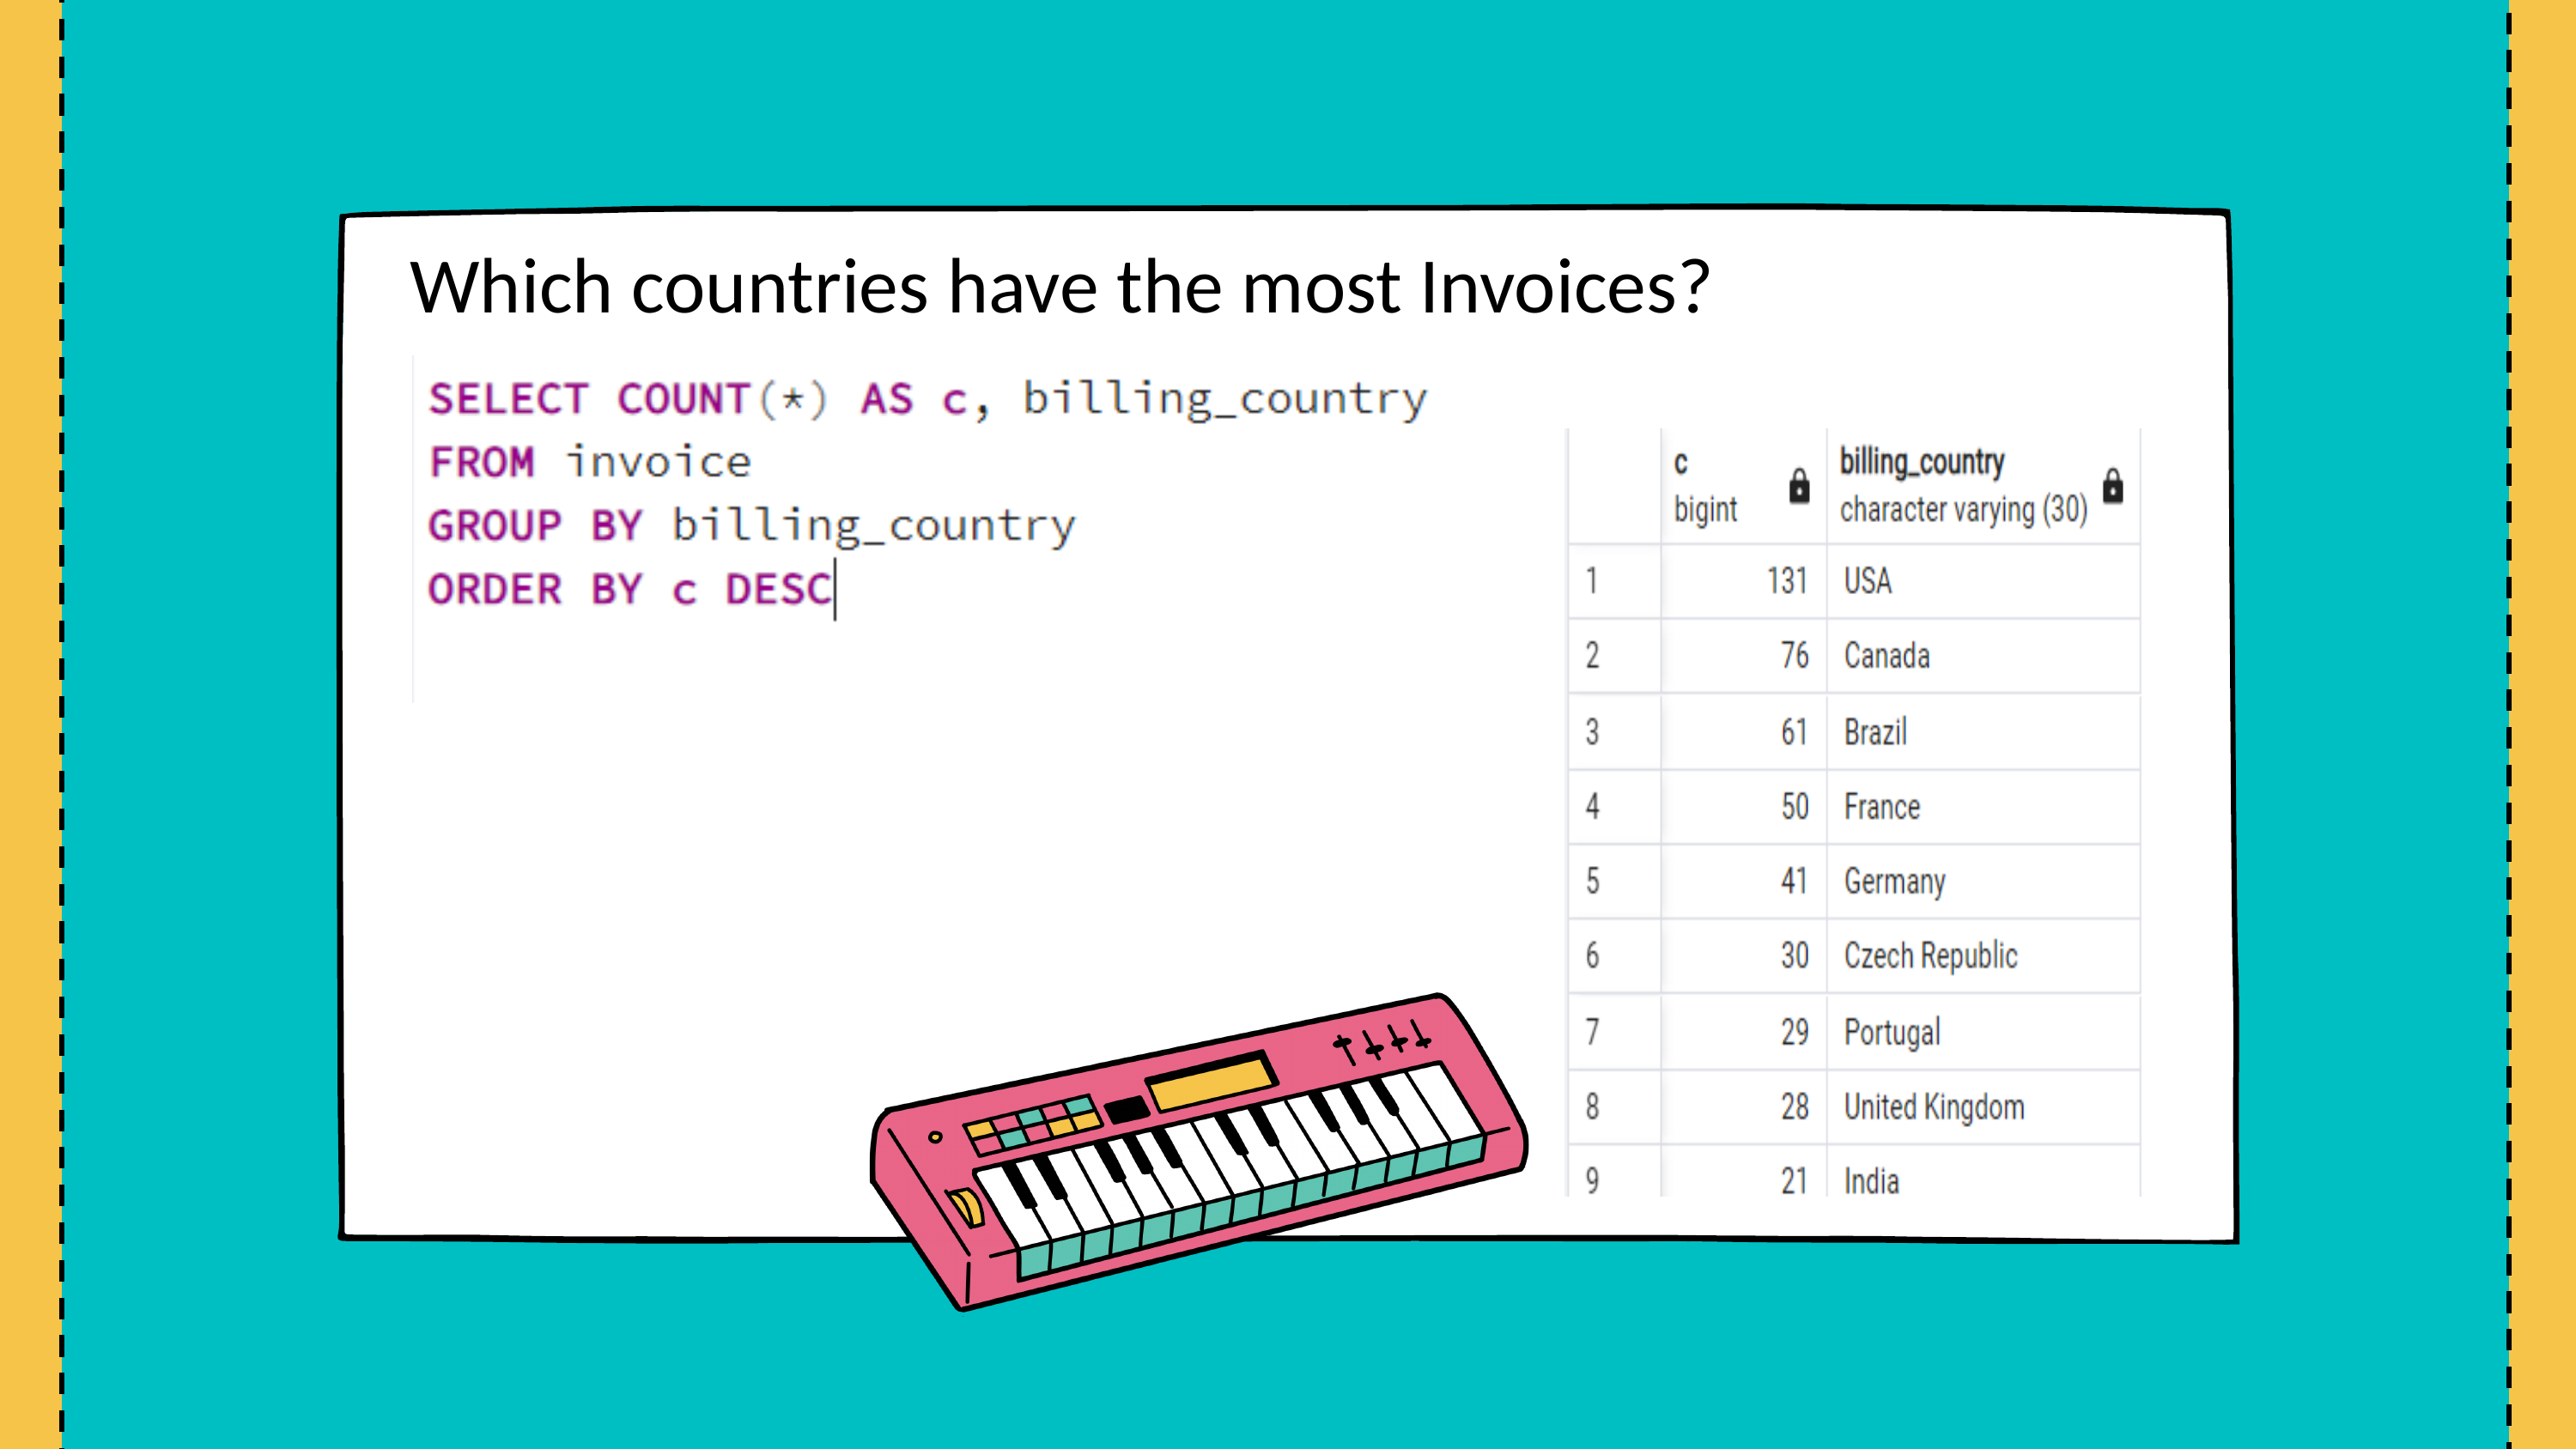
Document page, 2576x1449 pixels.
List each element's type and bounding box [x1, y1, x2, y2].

text_box [0, 0, 63, 1449]
picture [411, 355, 1492, 703]
text_box [869, 1252, 1529, 1317]
text_box [336, 203, 2240, 1246]
picture [1564, 428, 2148, 1197]
text_box [2508, 0, 2576, 1449]
